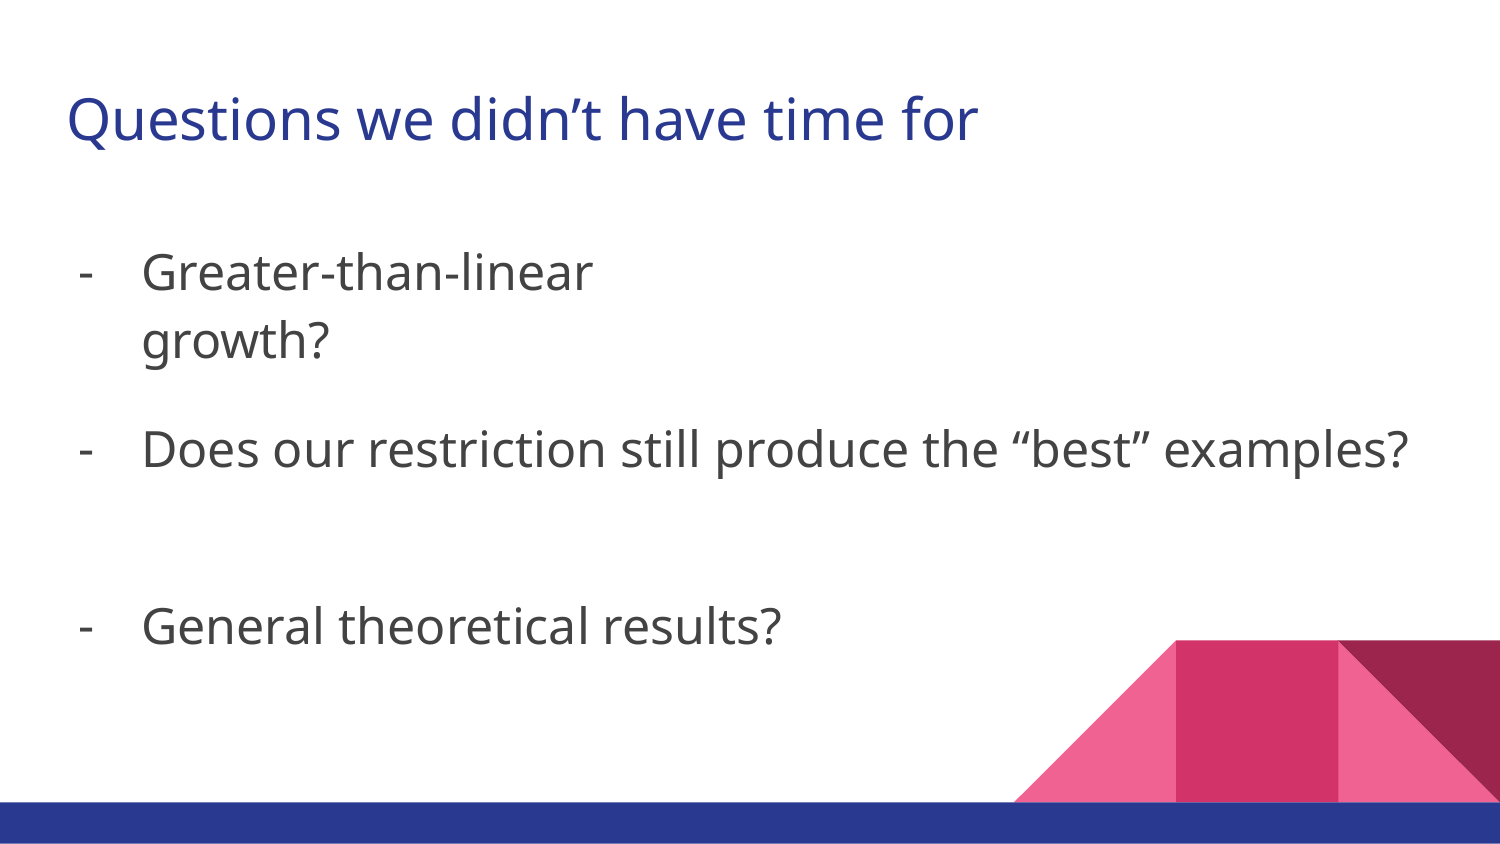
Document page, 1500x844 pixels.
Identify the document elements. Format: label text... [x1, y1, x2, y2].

text_box Greater-than-linear growth? [51, 215, 804, 384]
title Questions we didn’t have time for [51, 67, 1449, 167]
text_box Does our restriction still produce the “best” examples? [51, 393, 1473, 493]
text_box General theoretical results? [51, 570, 1404, 670]
